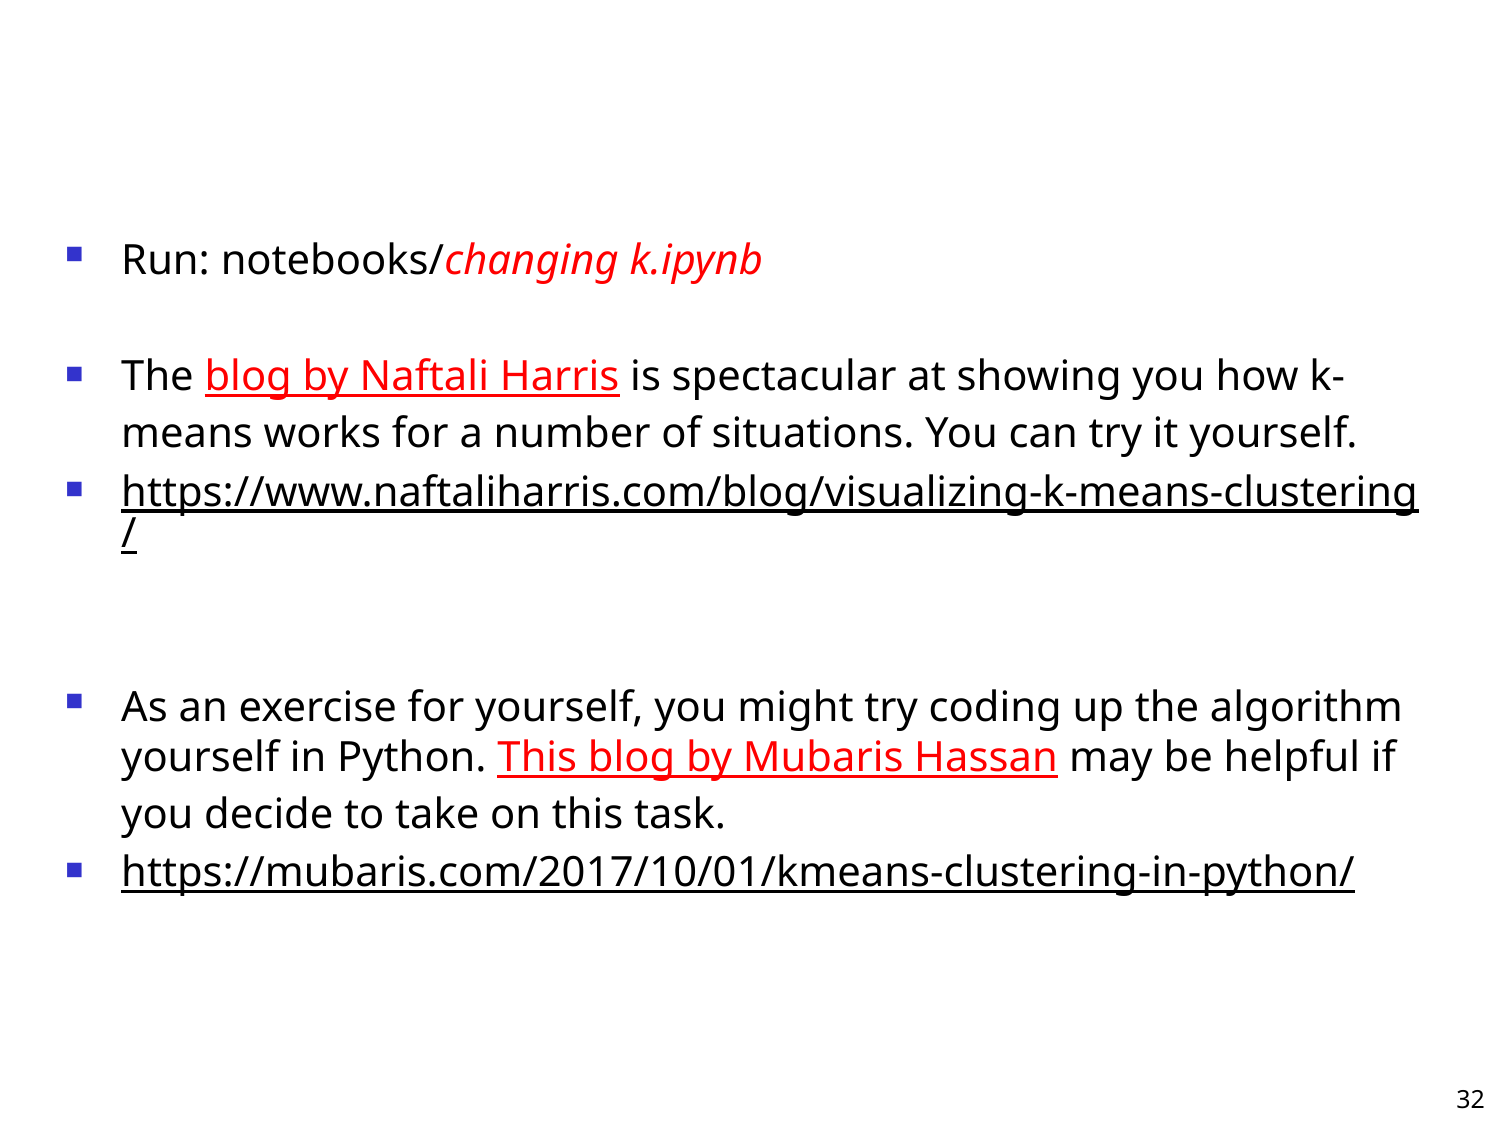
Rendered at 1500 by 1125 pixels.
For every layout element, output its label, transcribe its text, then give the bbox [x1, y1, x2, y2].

slide_number 32 [1187, 1062, 1500, 1125]
list Run: notebooks/changing k.ipynb The blog by Naftali Harris is spectacular at showing you how k-means works for a number of situations. You can try it yourself. https://www.naftaliharris.com/blog/visualizing-k-means-clustering/ As an exercise for yourself, you might try coding up the algorithm yourself in Python. This blog by Mubaris Hassan may be helpful if you decide to take on this task. https://mubaris.com/2017/10/01/kmeans-clustering-in-python/ [50, 224, 1438, 1063]
